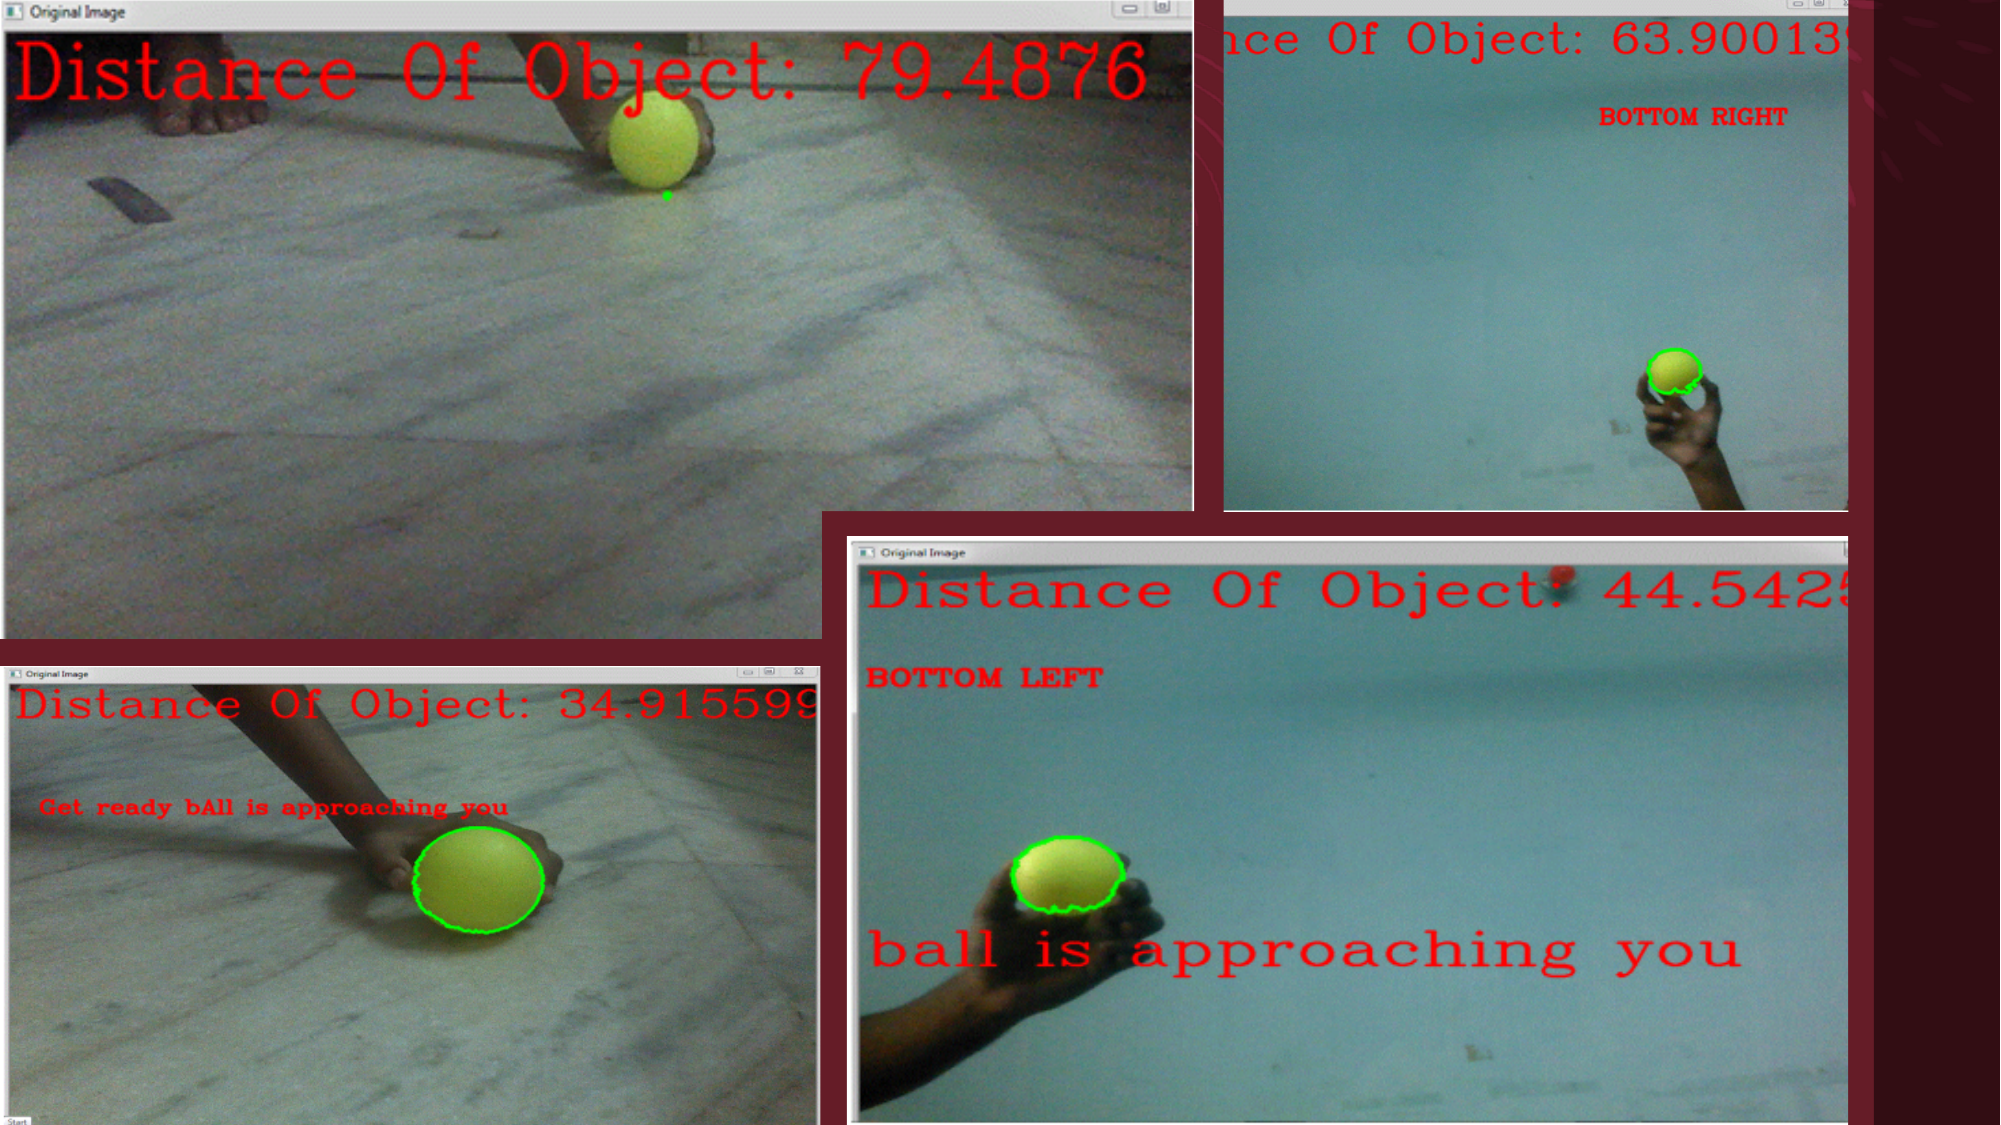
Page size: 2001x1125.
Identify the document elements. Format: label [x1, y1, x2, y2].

text_box [1873, 0, 2000, 1125]
picture [0, 666, 821, 1125]
picture [1223, 0, 1849, 512]
picture [0, 0, 1849, 1125]
